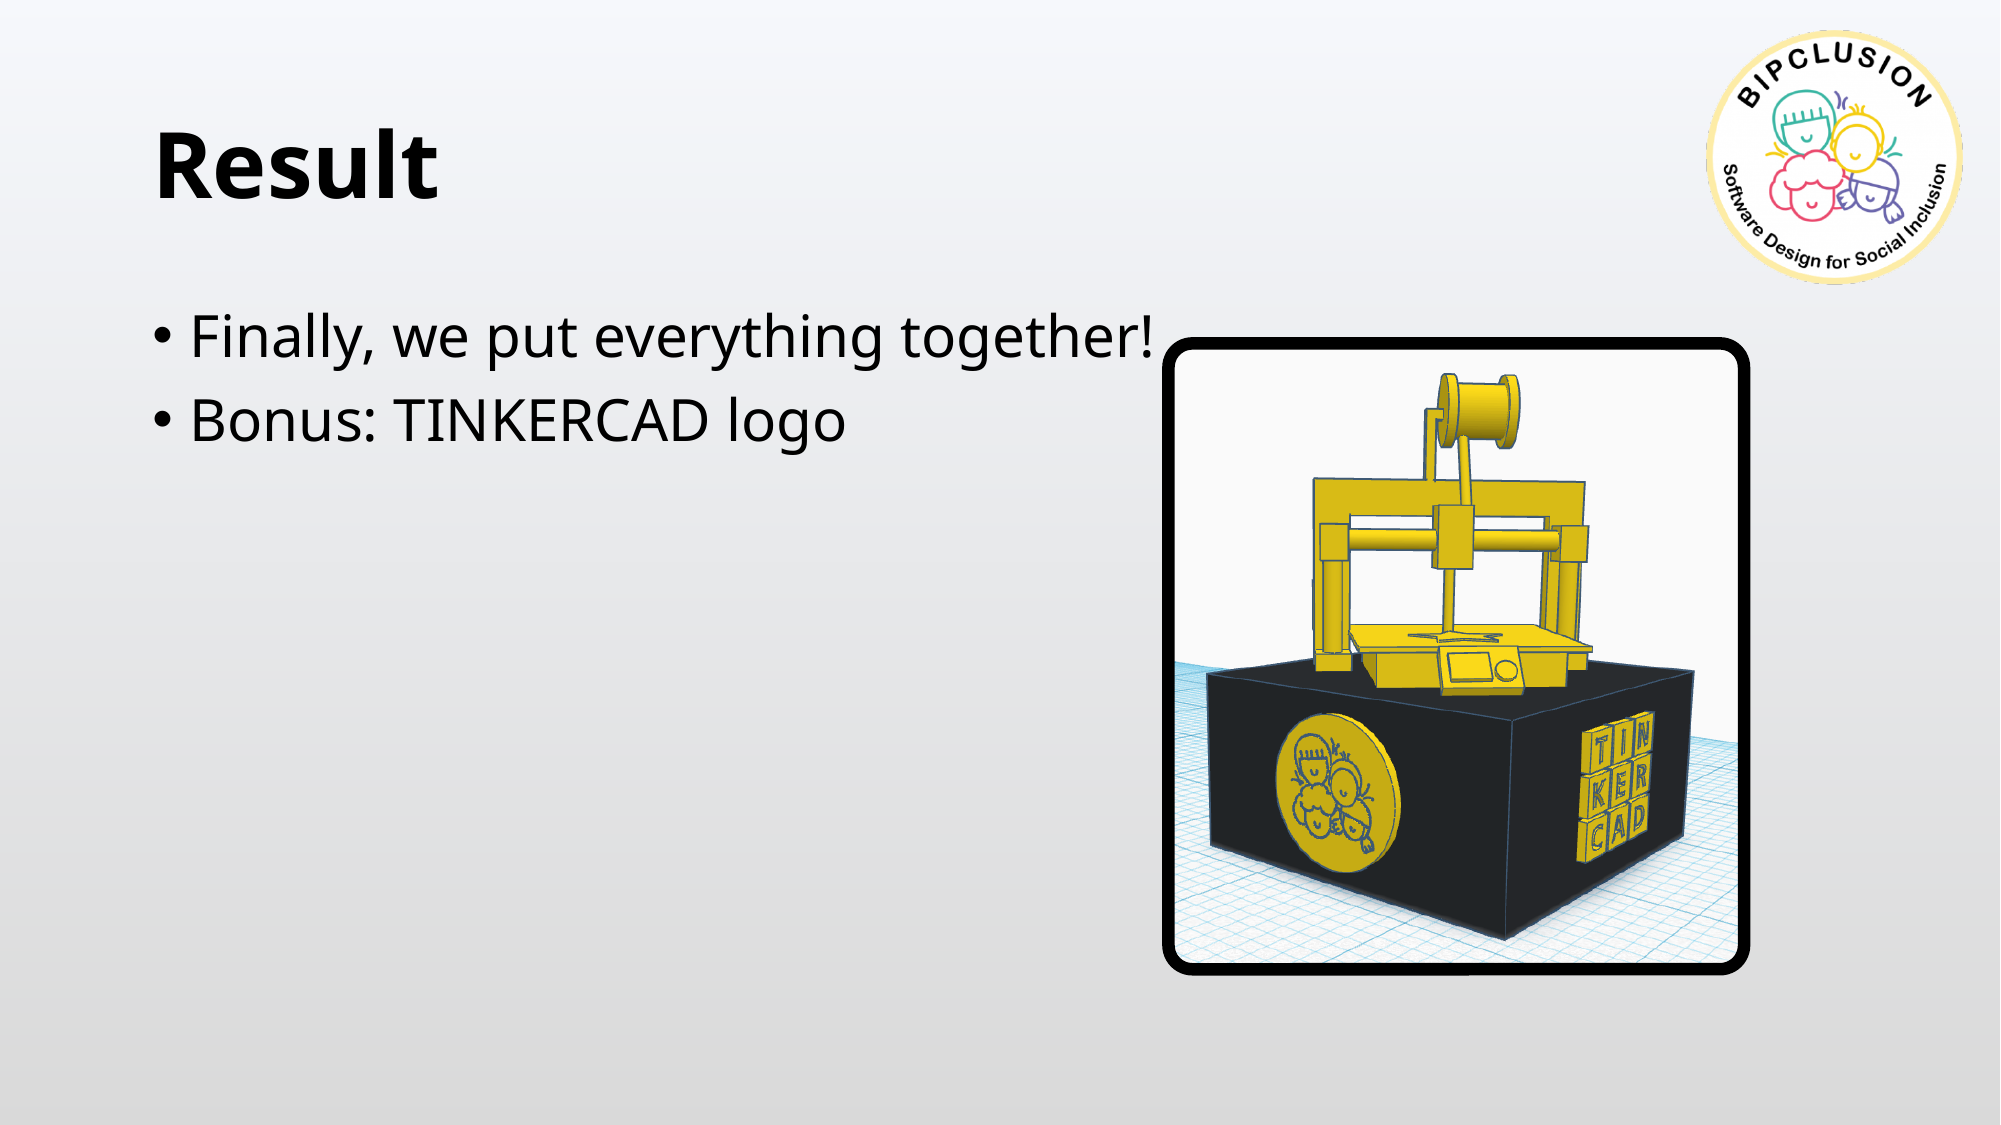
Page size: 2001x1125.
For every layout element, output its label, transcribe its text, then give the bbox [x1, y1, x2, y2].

title Result [137, 59, 1325, 278]
picture [1168, 343, 1745, 970]
list Finally, we put everything together! Bonus: TINKERCAD logo [137, 299, 1863, 1014]
picture [1705, 29, 1963, 285]
